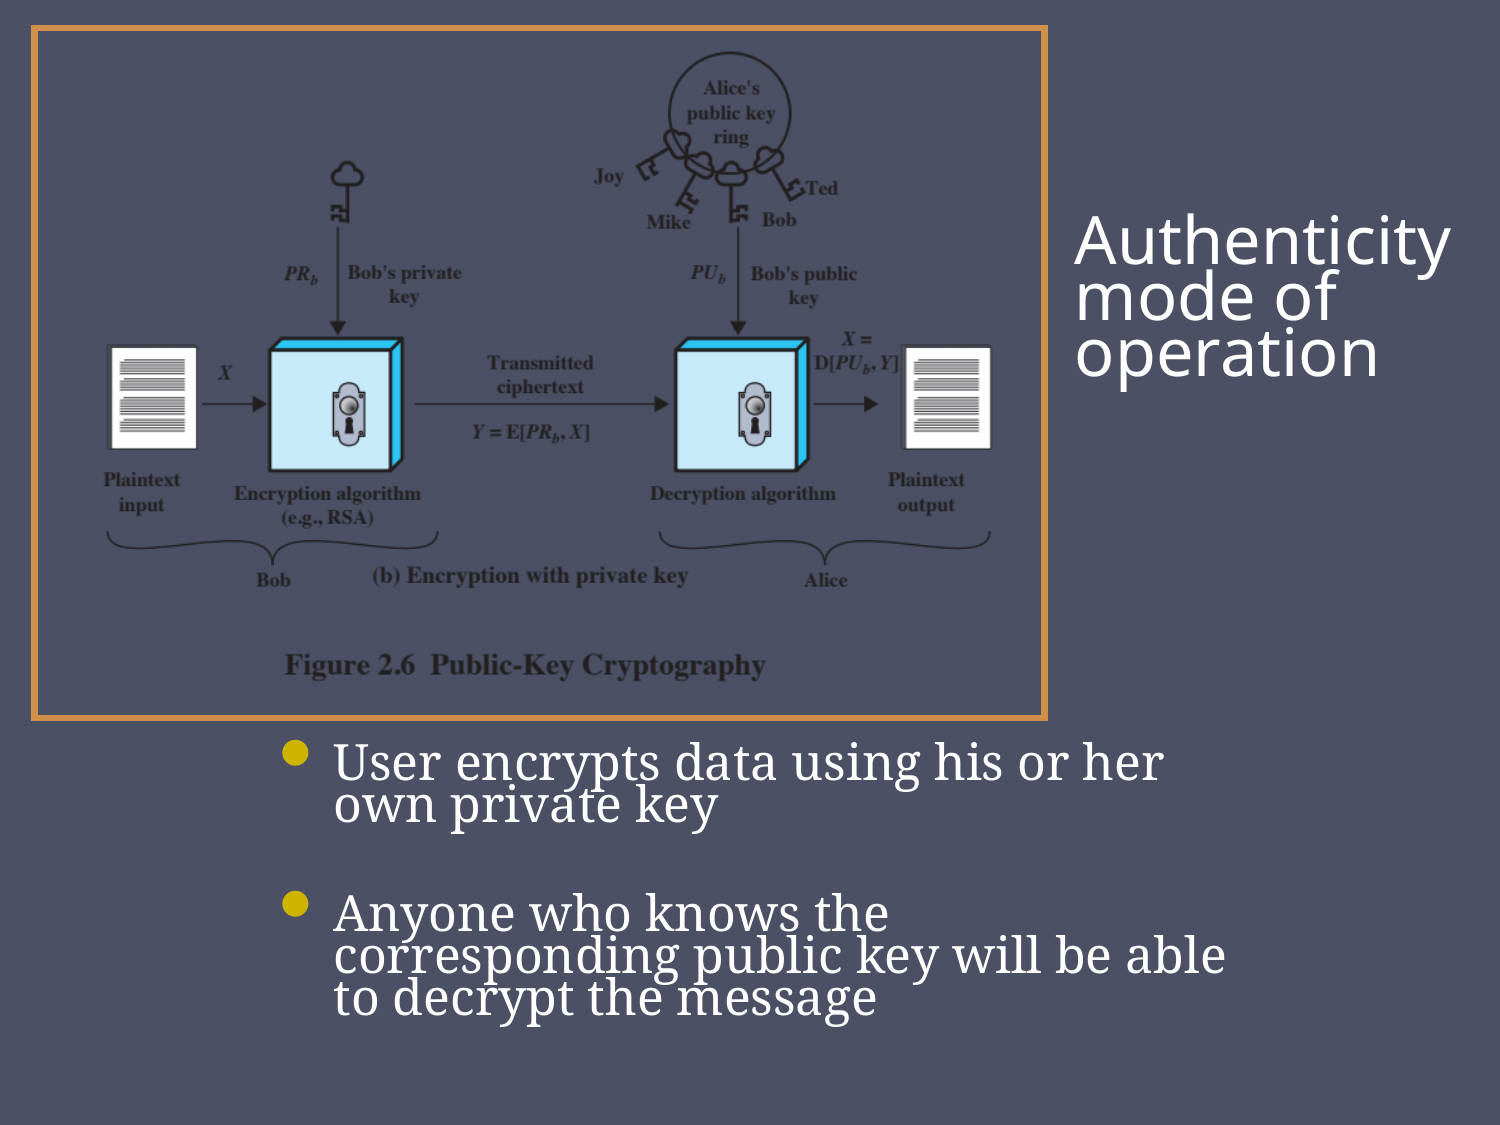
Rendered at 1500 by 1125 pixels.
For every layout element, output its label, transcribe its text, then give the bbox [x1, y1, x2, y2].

text_box Authenticity mode of operation [1046, 212, 1500, 395]
text_box User encrypts data using his or her own private key Anyone who knows the corresponding public key will be able to decrypt the message [206, 739, 1247, 1032]
picture [37, 30, 1042, 716]
